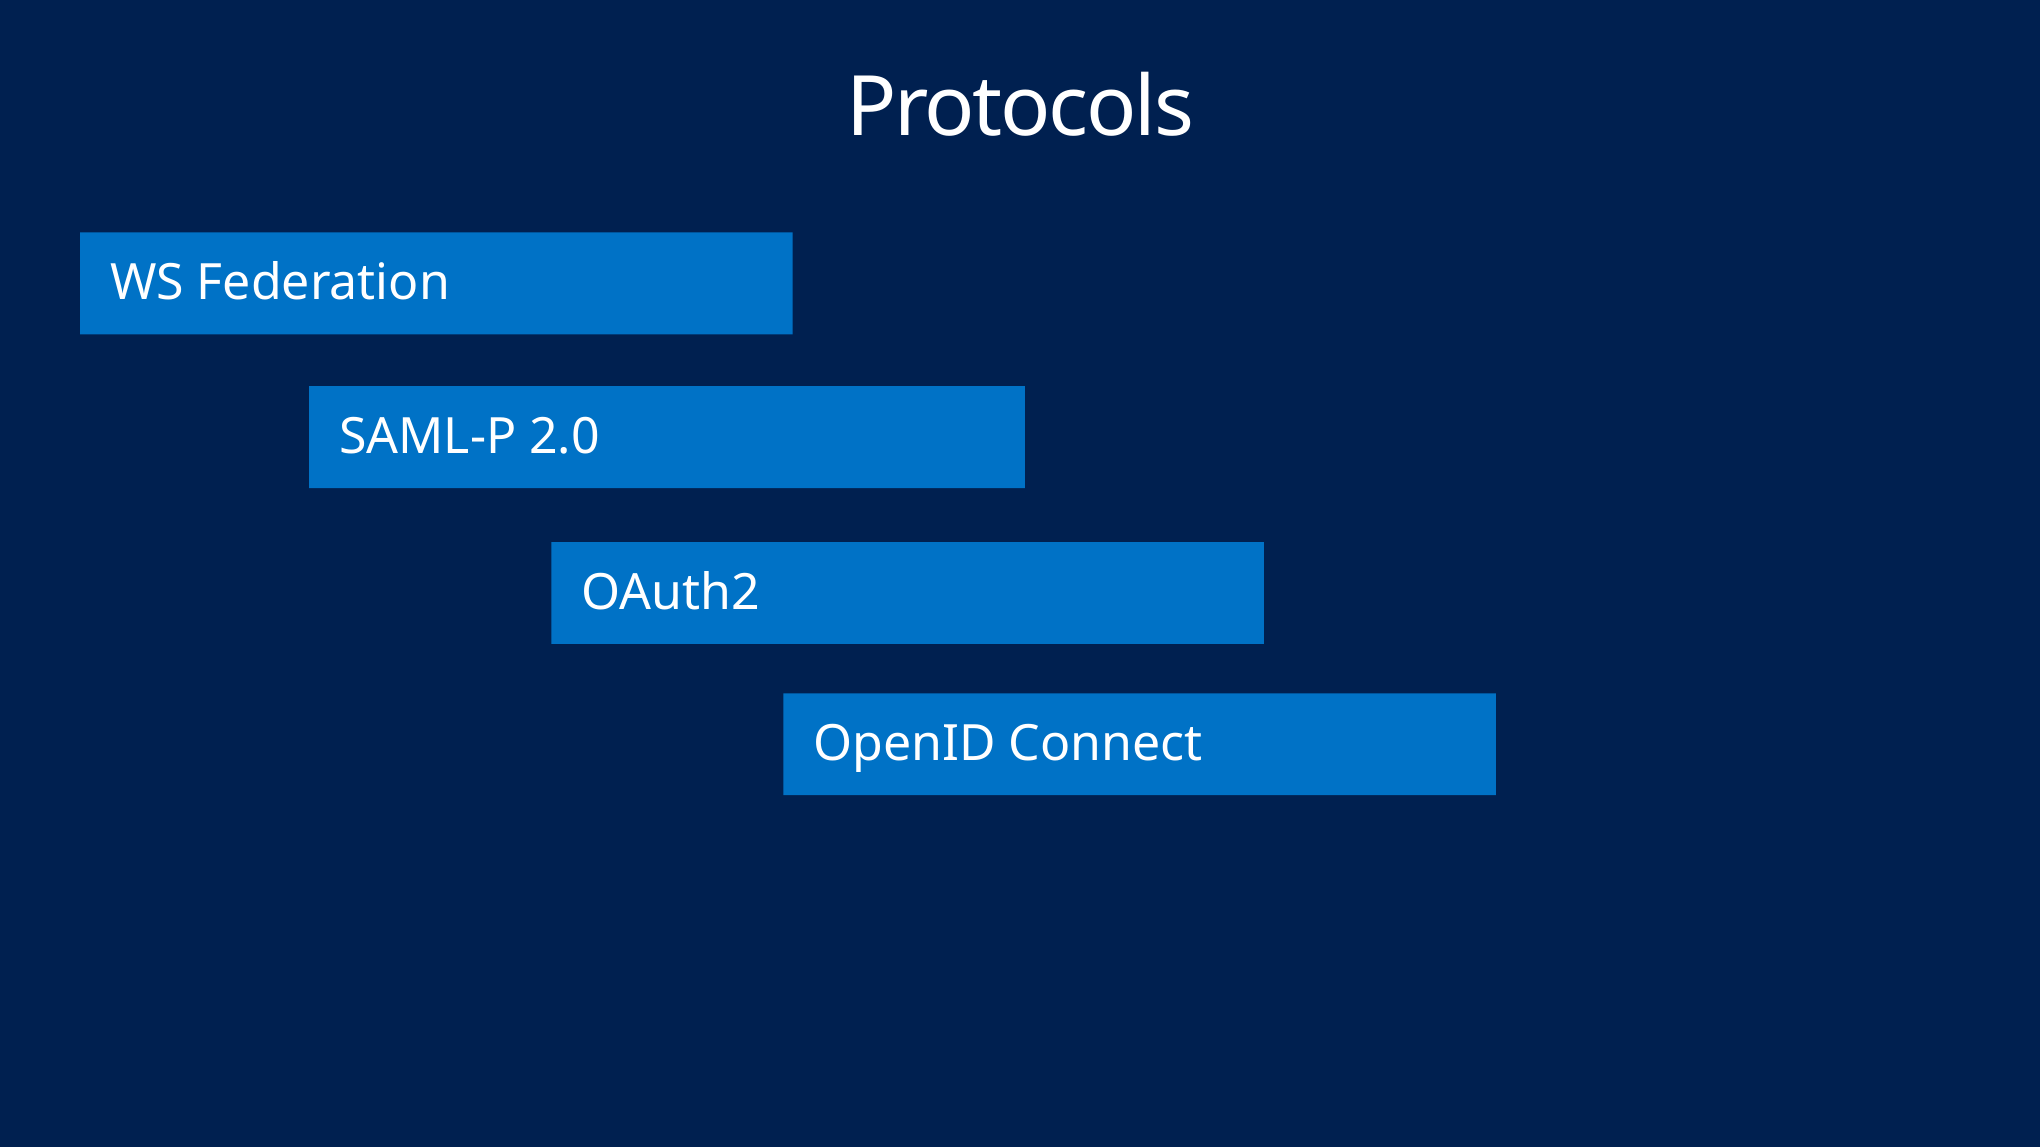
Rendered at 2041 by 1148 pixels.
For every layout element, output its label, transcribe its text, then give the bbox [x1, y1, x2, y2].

text_box OAuth2 [551, 542, 1264, 644]
title Protocols [45, 48, 1996, 200]
text_box OpenID Connect [783, 693, 1496, 796]
text_box WS Federation [80, 232, 793, 335]
text_box SAML-P 2.0 [309, 386, 1025, 489]
